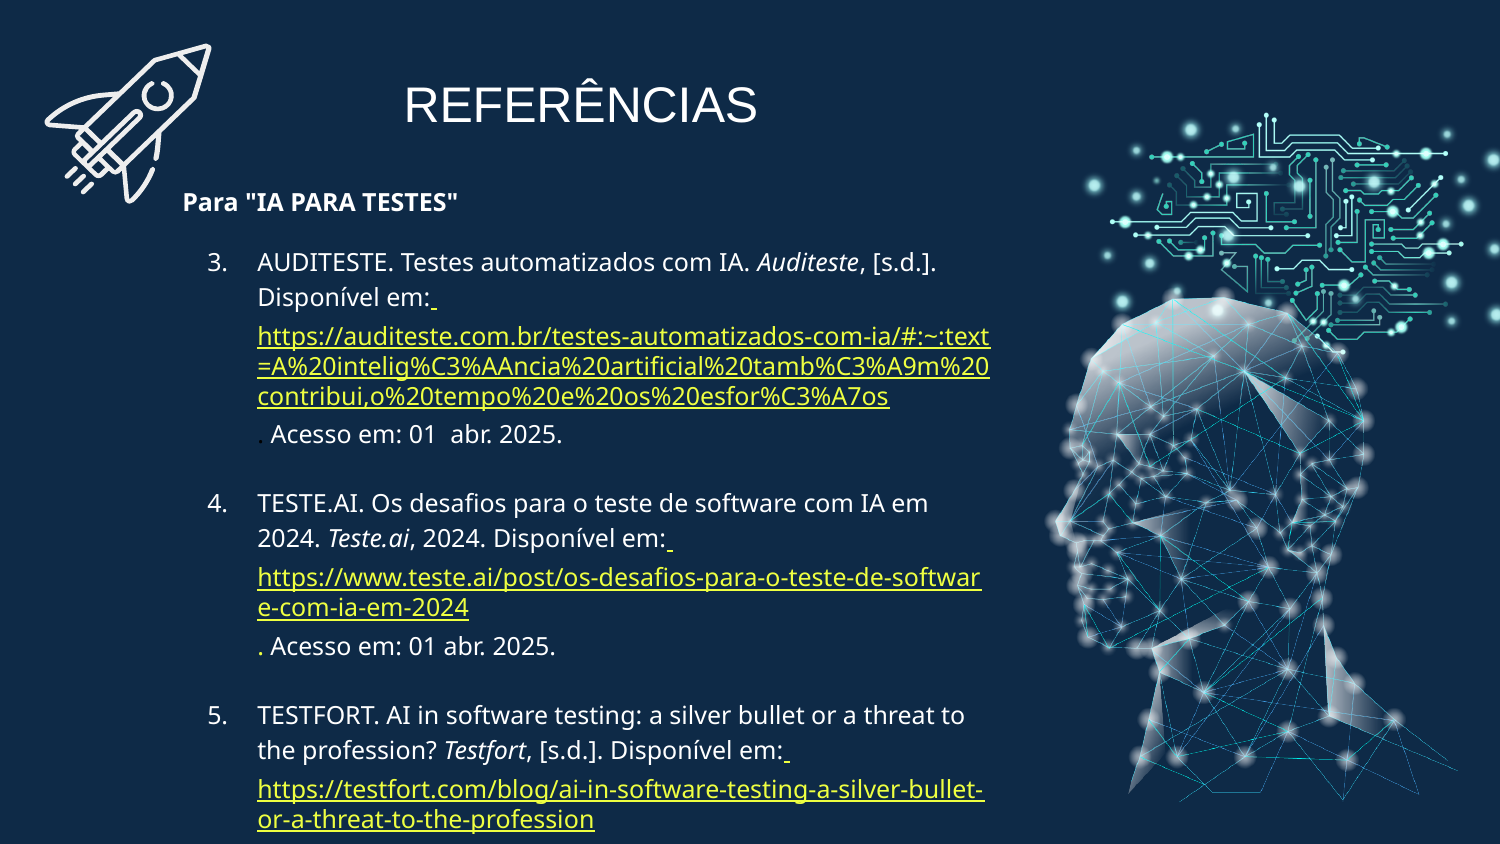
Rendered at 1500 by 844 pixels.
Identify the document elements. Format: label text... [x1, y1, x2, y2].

picture [992, 104, 1500, 835]
title REFERÊNCIAS [312, 57, 864, 137]
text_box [42, 43, 213, 204]
text_box Para "IA PARA TESTES" AUDITESTE. Testes automatizados com IA. Auditeste, [s.d.]. Disponível em: https://auditeste.com.br/testes-automatizados-com-ia/#:~:text=A%20intelig%C3%AAncia%20artificial%20tamb%C3%A9m%20contribui,o%20tempo%20e%20os%20esfor%C3%A7os. Acesso em: 01 abr. 2025. TESTE.AI. Os desafios para o teste de software com IA em 2024. Teste.ai, 2024. Disponível em: https://www.teste.ai/post/os-desafios-para-o-teste-de-software-com-ia-em-2024. Acesso em: 01 abr. 2025. TESTFORT. AI in software testing: a silver bullet or a threat to the profession? Testfort, [s.d.]. Disponível em: https://testfort.com/blog/ai-in-software-testing-a-silver-bullet-or-a-threat-to-the-profession. Acesso em: 01 abr. 2025. [167, 167, 1009, 773]
